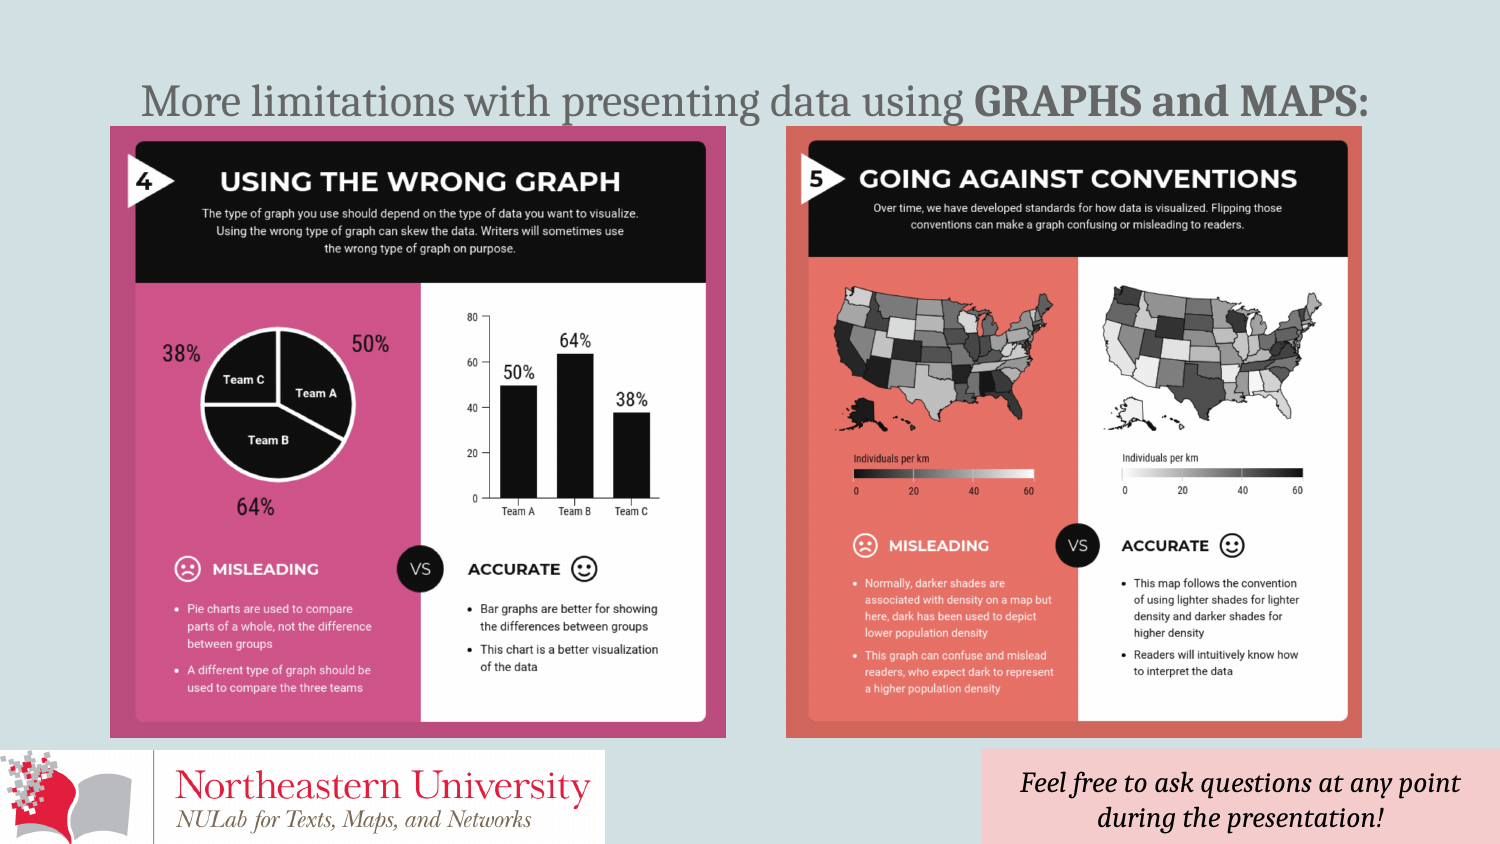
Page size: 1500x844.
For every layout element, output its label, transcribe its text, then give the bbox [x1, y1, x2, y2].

picture [110, 126, 726, 739]
picture [0, 750, 605, 844]
picture [786, 126, 1362, 739]
list More limitations with presenting data using GRAPHS and MAPS: [27, 47, 1483, 133]
